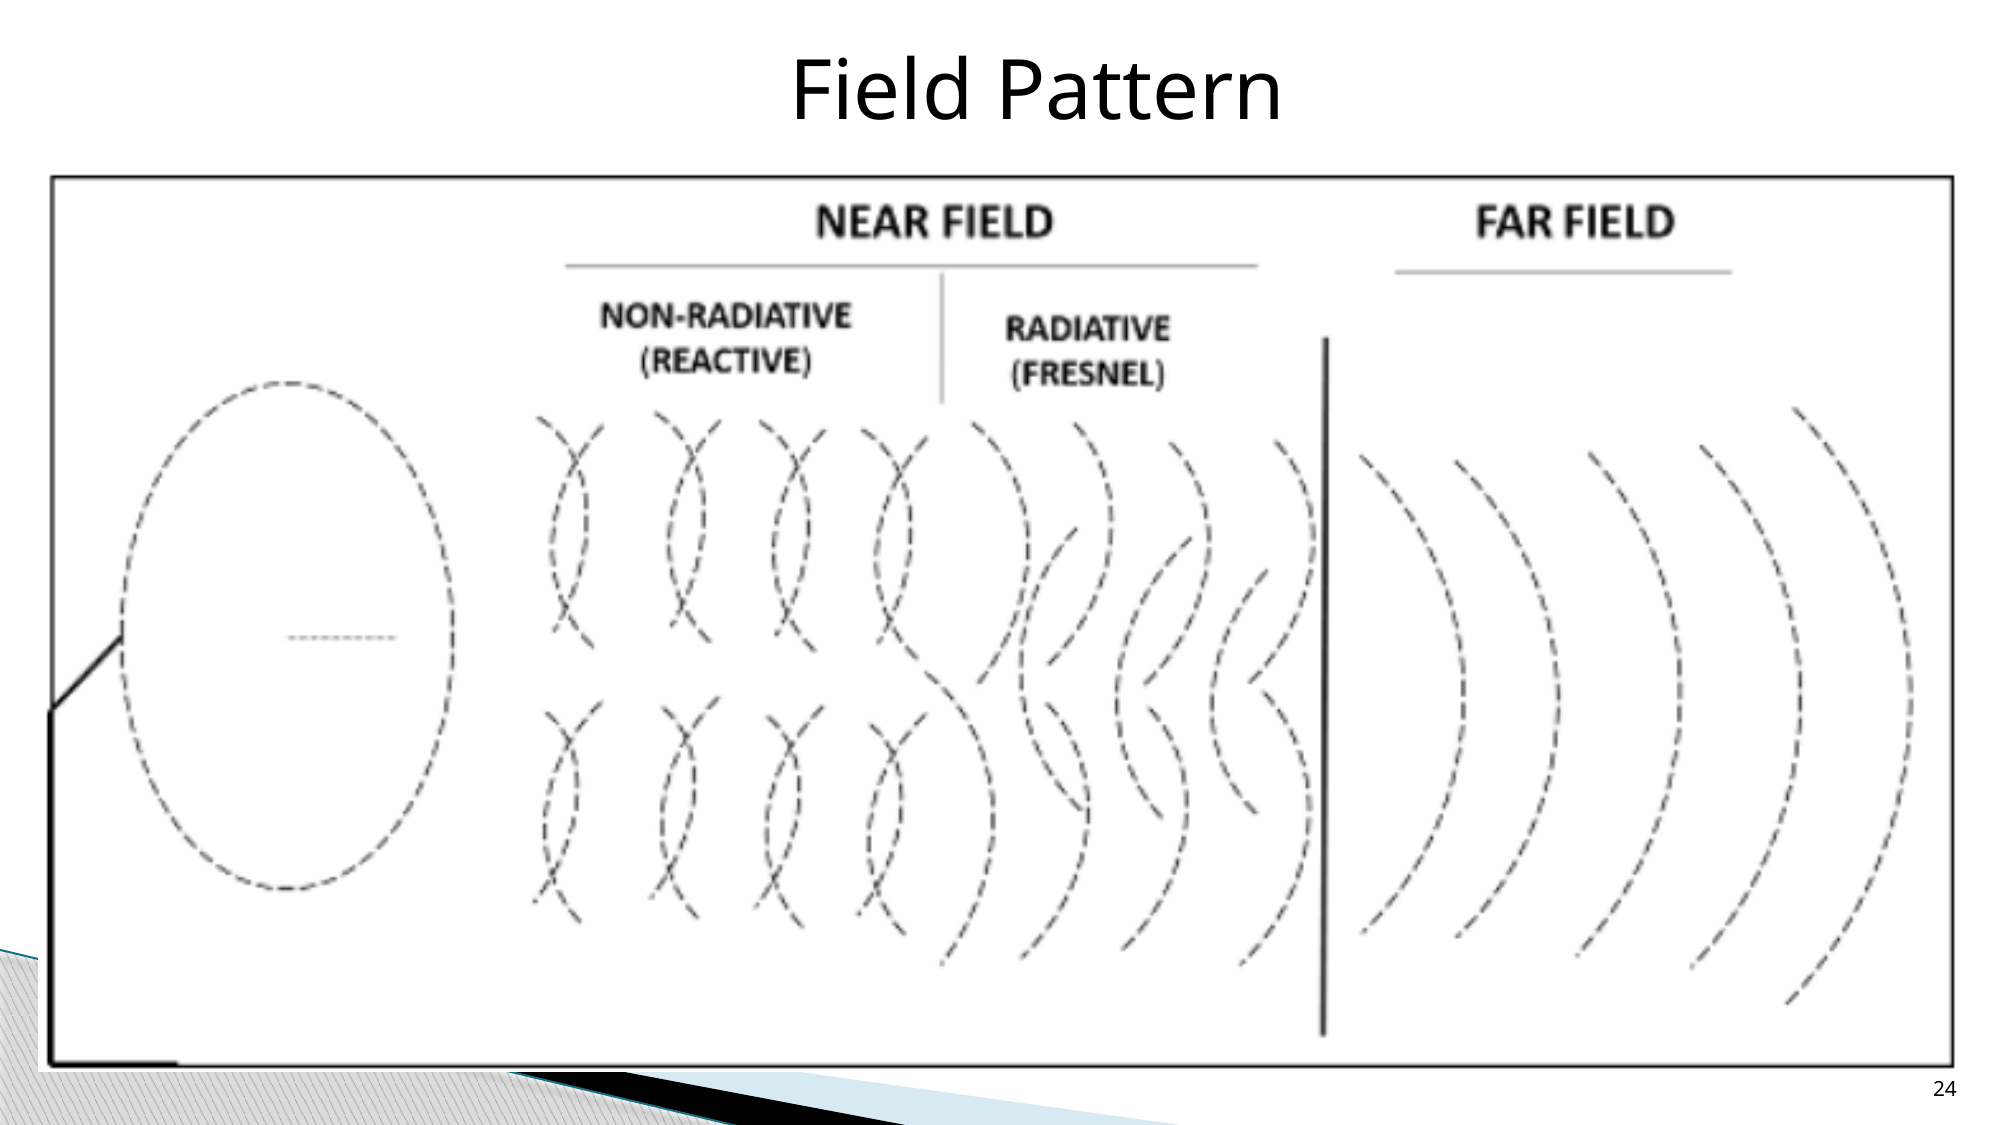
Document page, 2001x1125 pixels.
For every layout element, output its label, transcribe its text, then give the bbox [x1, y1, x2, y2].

slide_number 24 [1891, 1051, 1972, 1112]
picture [37, 160, 1960, 1072]
text_box Field Pattern [0, 19, 2000, 144]
